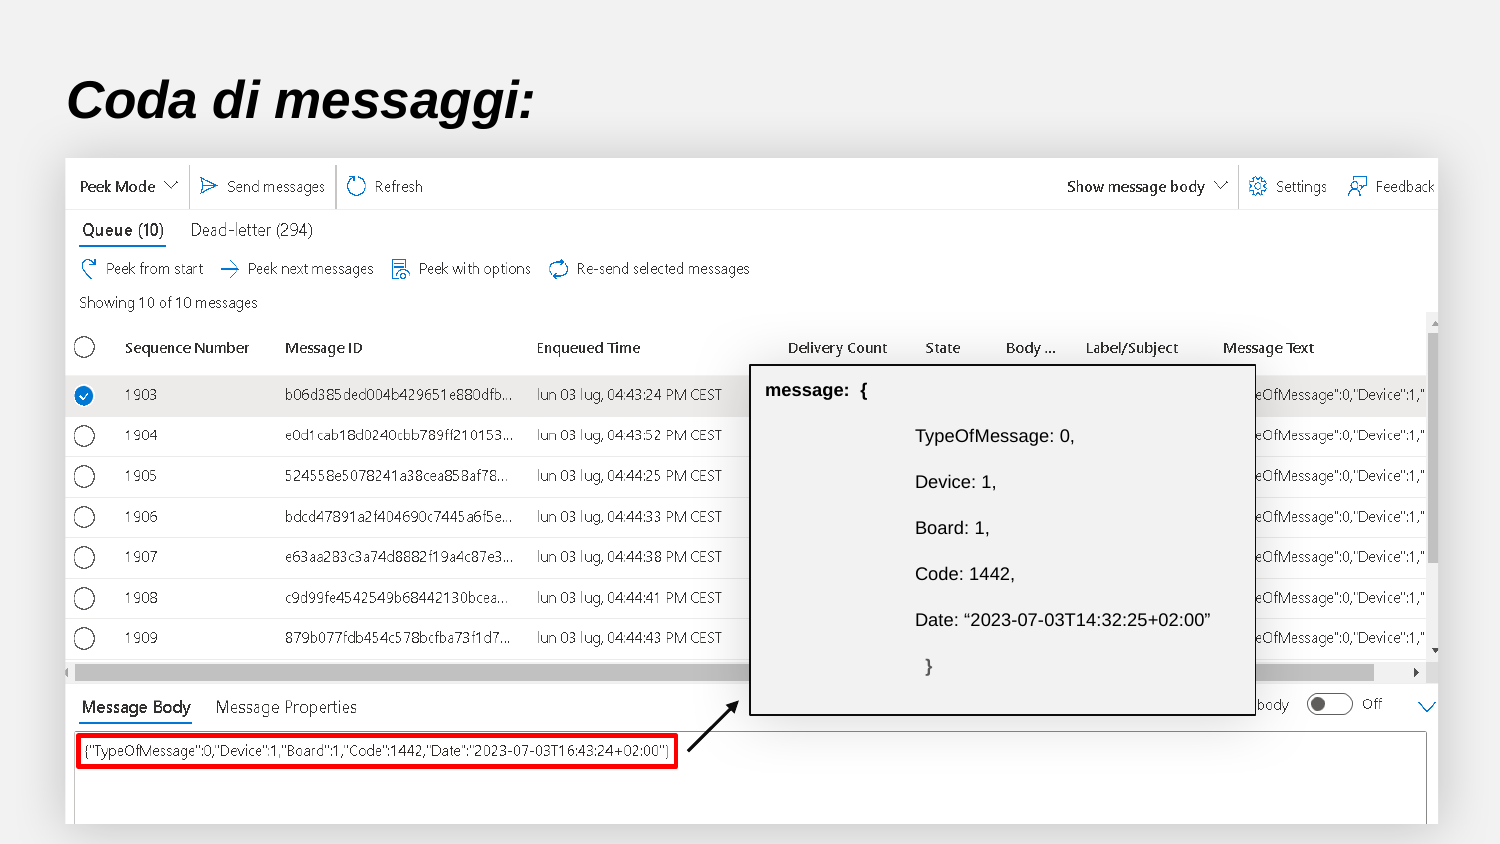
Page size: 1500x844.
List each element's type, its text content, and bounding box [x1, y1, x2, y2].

picture [65, 158, 1439, 824]
title Coda di messaggi: [51, 50, 1449, 145]
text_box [687, 700, 740, 752]
